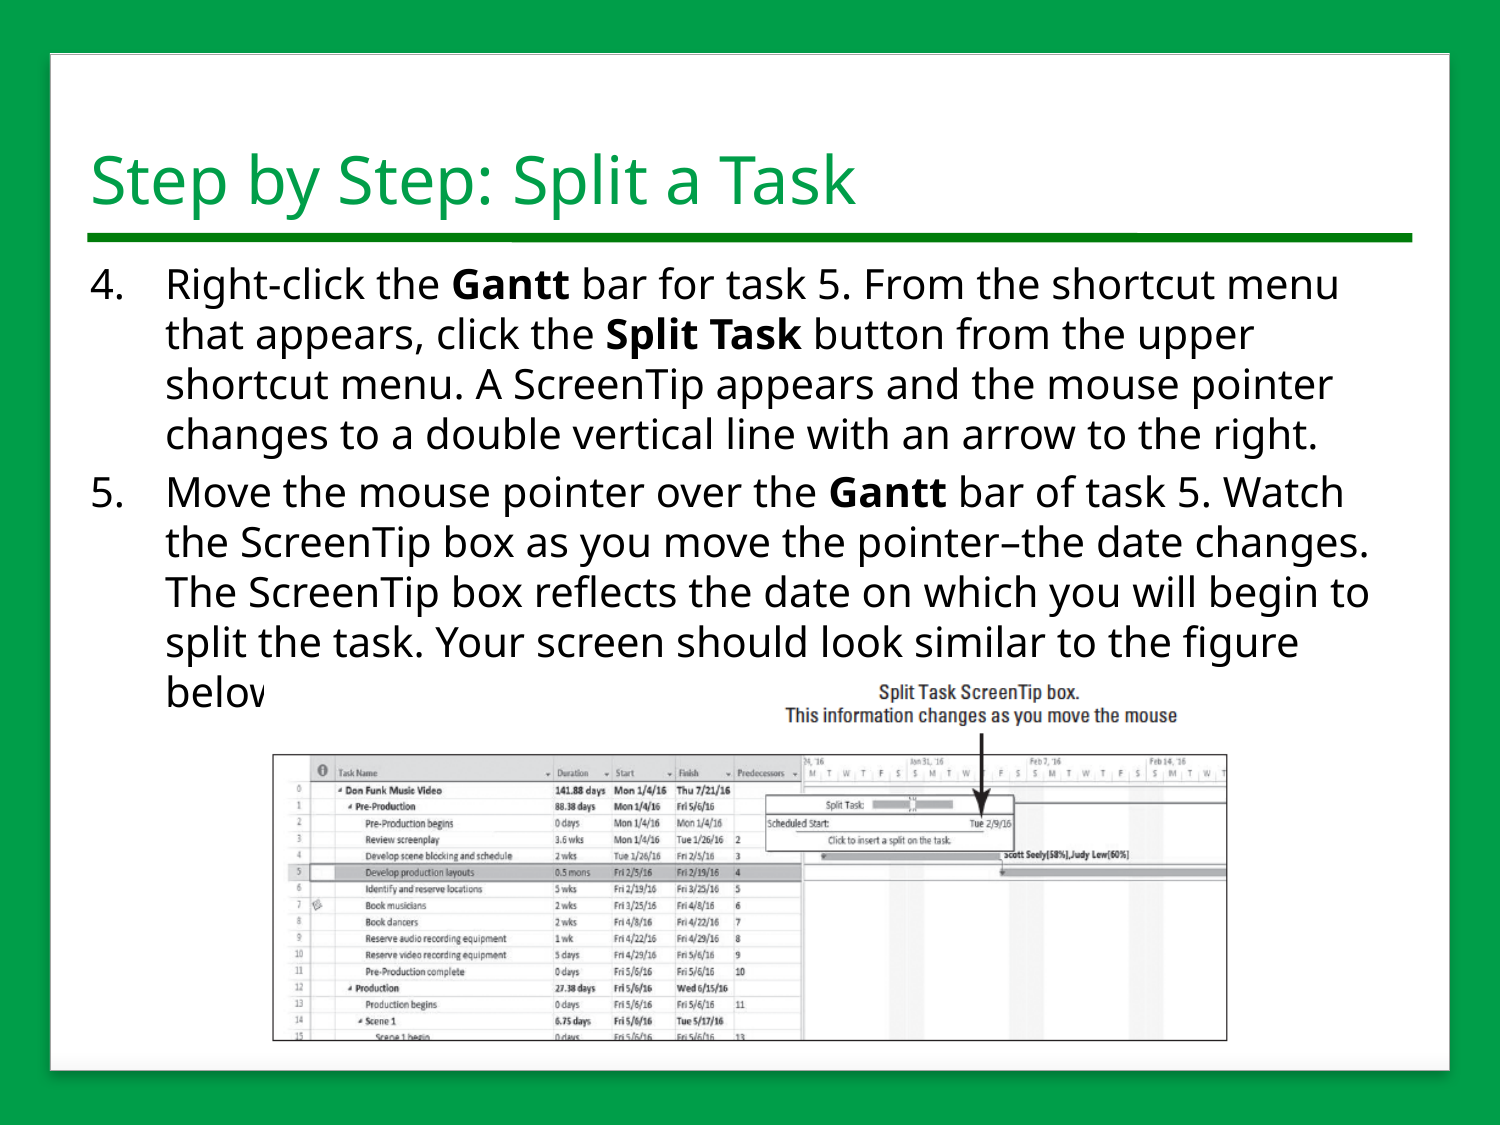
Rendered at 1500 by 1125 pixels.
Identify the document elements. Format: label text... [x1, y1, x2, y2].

title Step by Step: Split a Task [74, 74, 1426, 226]
picture [264, 675, 1236, 1051]
list 4. Right-click the Gantt bar for task 5. From the shortcut menu that appears, click the Split Task button from the upper shortcut menu. A ScreenTip appears and the mouse pointer changes to a double vertical line with an arrow to the right. 5. Move the mouse pointer over the Gantt bar of task 5. Watch the ScreenTip box as you move the pointer–the date changes. The ScreenTip box reflects the date on which you will begin to split the task. Your screen should look similar to the figure below. [75, 249, 1425, 1063]
